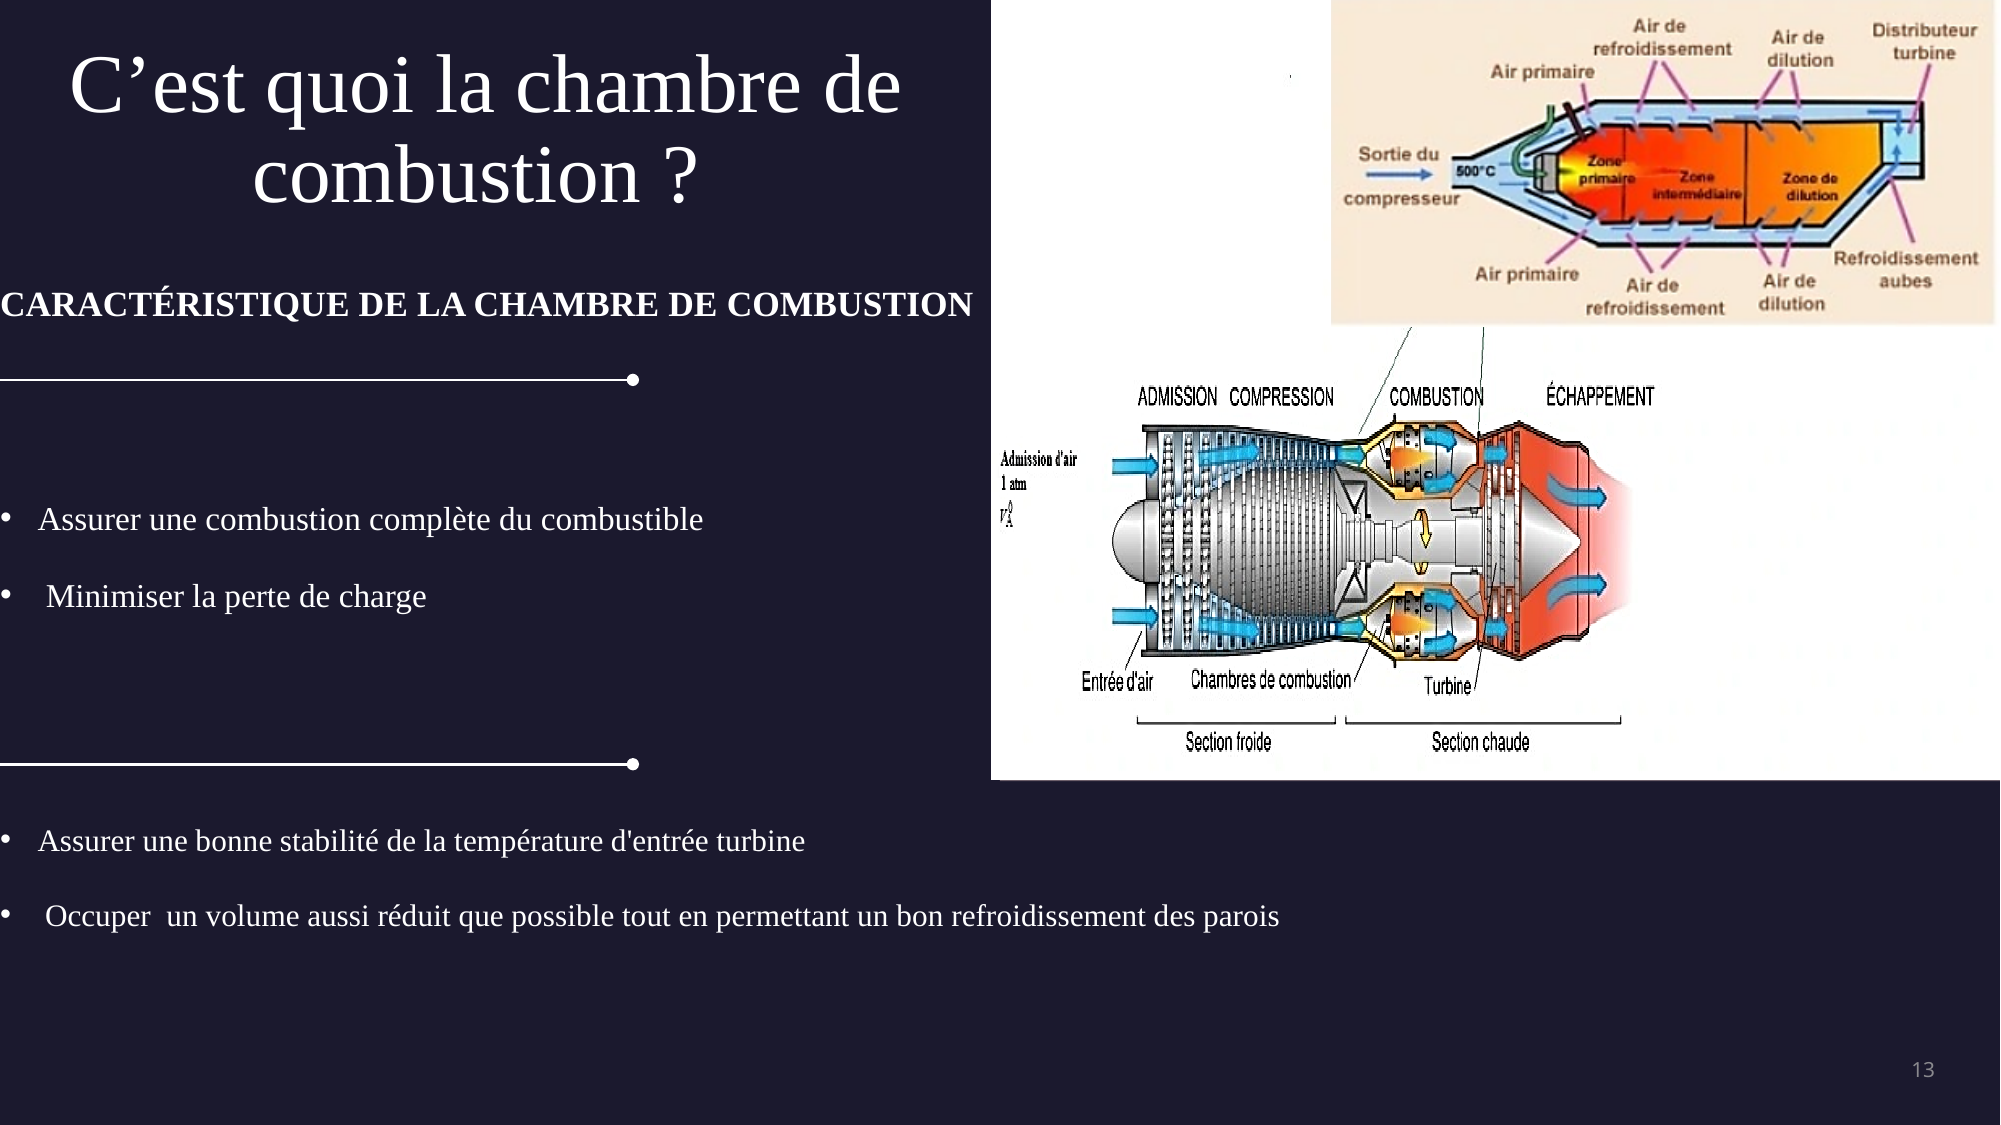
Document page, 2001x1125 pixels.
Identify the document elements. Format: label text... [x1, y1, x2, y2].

slide_number 13 [1863, 1050, 1935, 1091]
list Assurer une bonne stabilité de la température d'entrée turbine Occuper un volume aussi réduit que possible tout en permettant un bon refroidissement des parois [0, 820, 1910, 1125]
title C’est quoi la chambre de combustion ? [0, 40, 991, 175]
picture [991, 0, 2000, 780]
list Assurer une combustion complète du combustible Minimiser la perte de charge [0, 419, 971, 707]
list Caractéristique de la chambre de combustion [0, 252, 991, 348]
